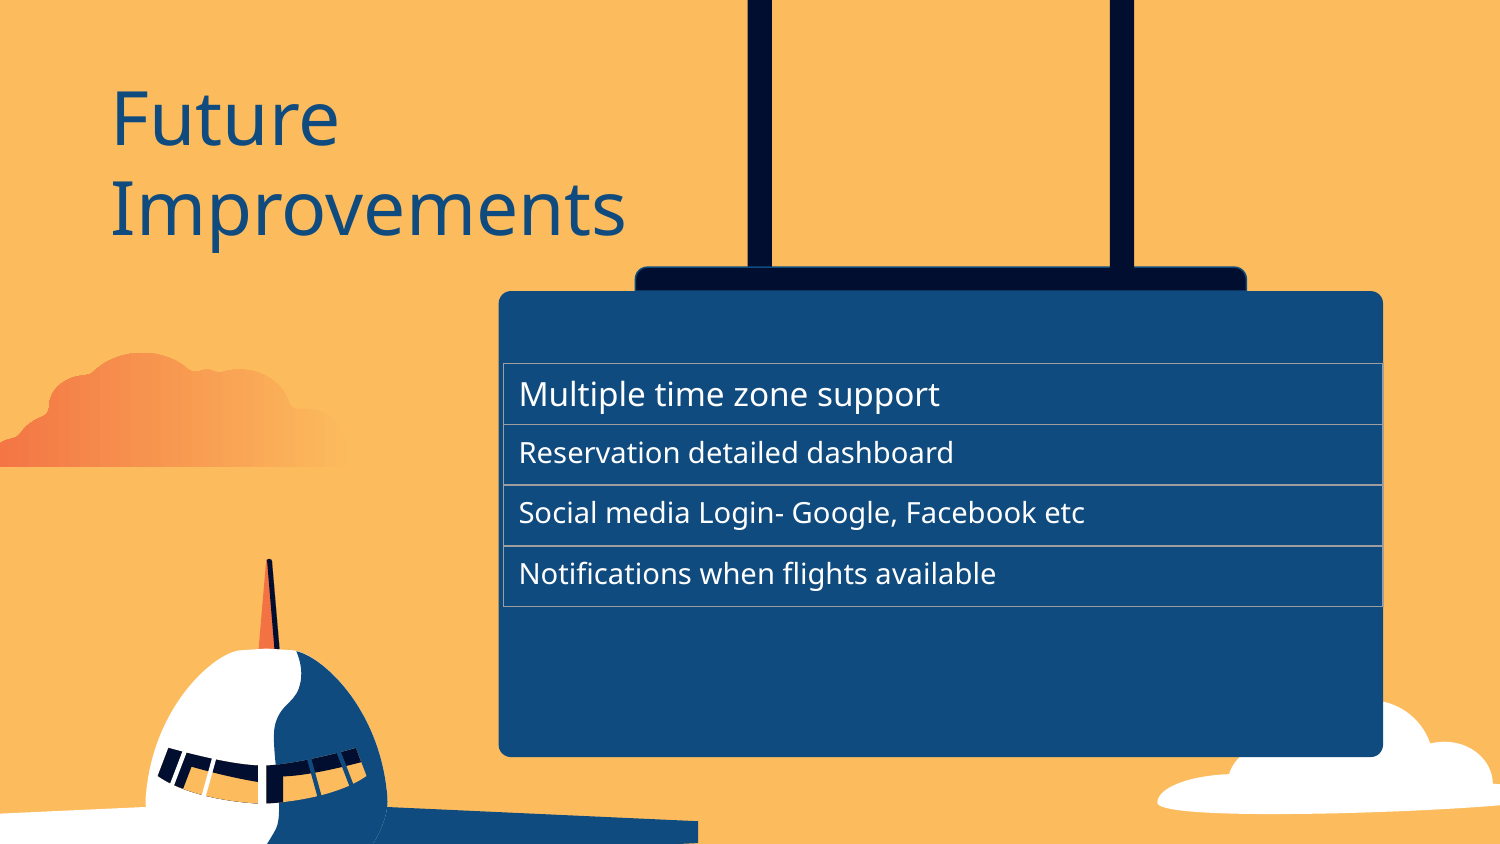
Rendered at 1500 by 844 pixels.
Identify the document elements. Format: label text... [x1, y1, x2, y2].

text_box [0, 558, 699, 844]
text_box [498, 0, 1384, 758]
title Future Improvements [95, 55, 493, 266]
